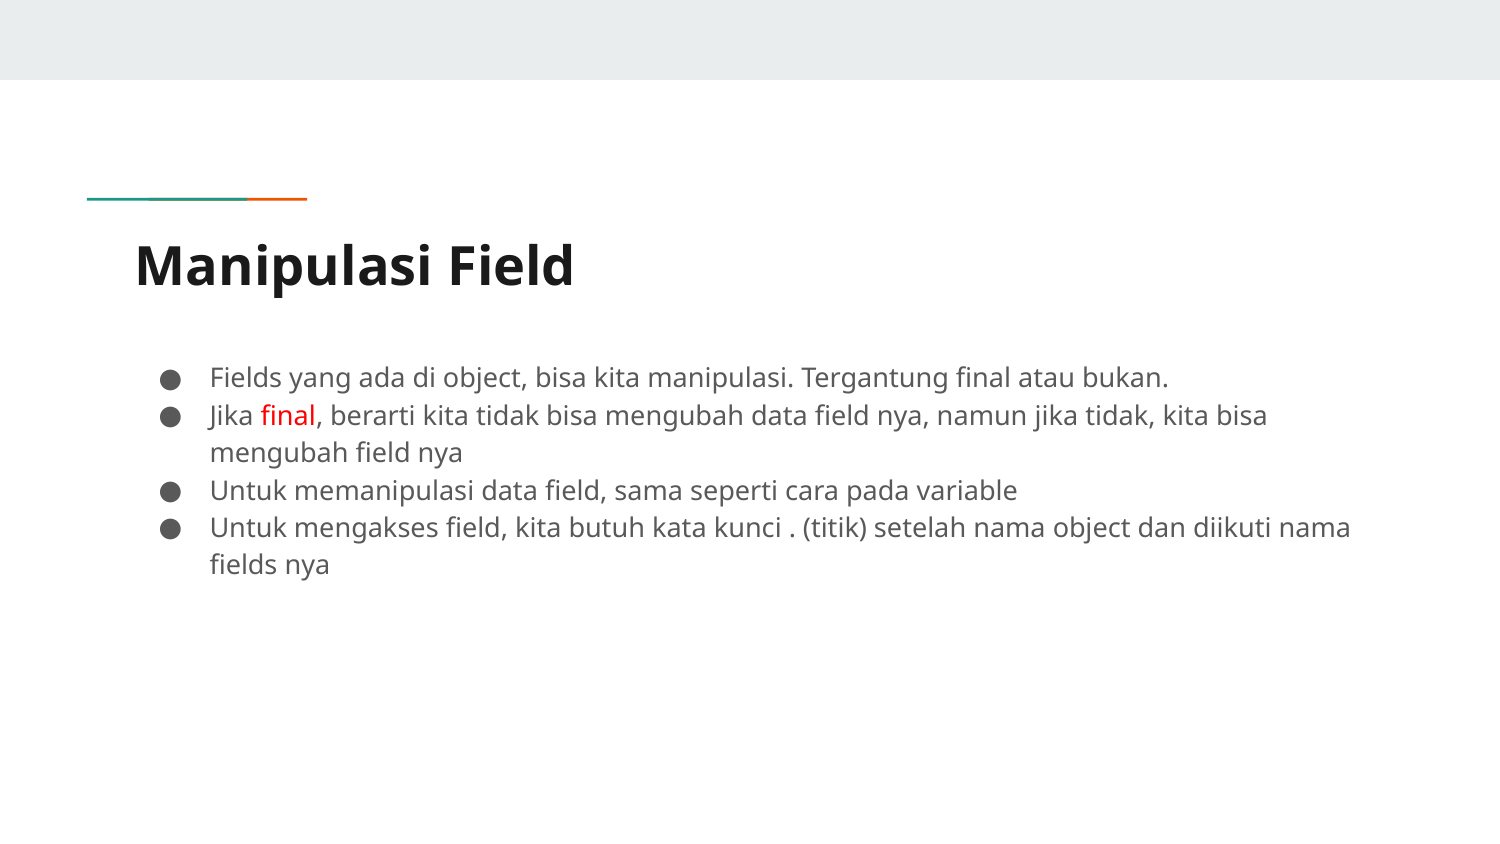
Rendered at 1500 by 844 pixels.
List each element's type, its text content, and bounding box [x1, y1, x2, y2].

title Manipulasi Field [119, 216, 1381, 305]
list Fields yang ada di object, bisa kita manipulasi. Tergantung final atau bukan. Jika final, berarti kita tidak bisa mengubah data field nya, namun jika tidak, kita bisa mengubah field nya Untuk memanipulasi data field, sama seperti cara pada variable Untuk mengakses field, kita butuh kata kunci . (titik) setelah nama object dan diikuti nama fields nya [119, 341, 1381, 712]
